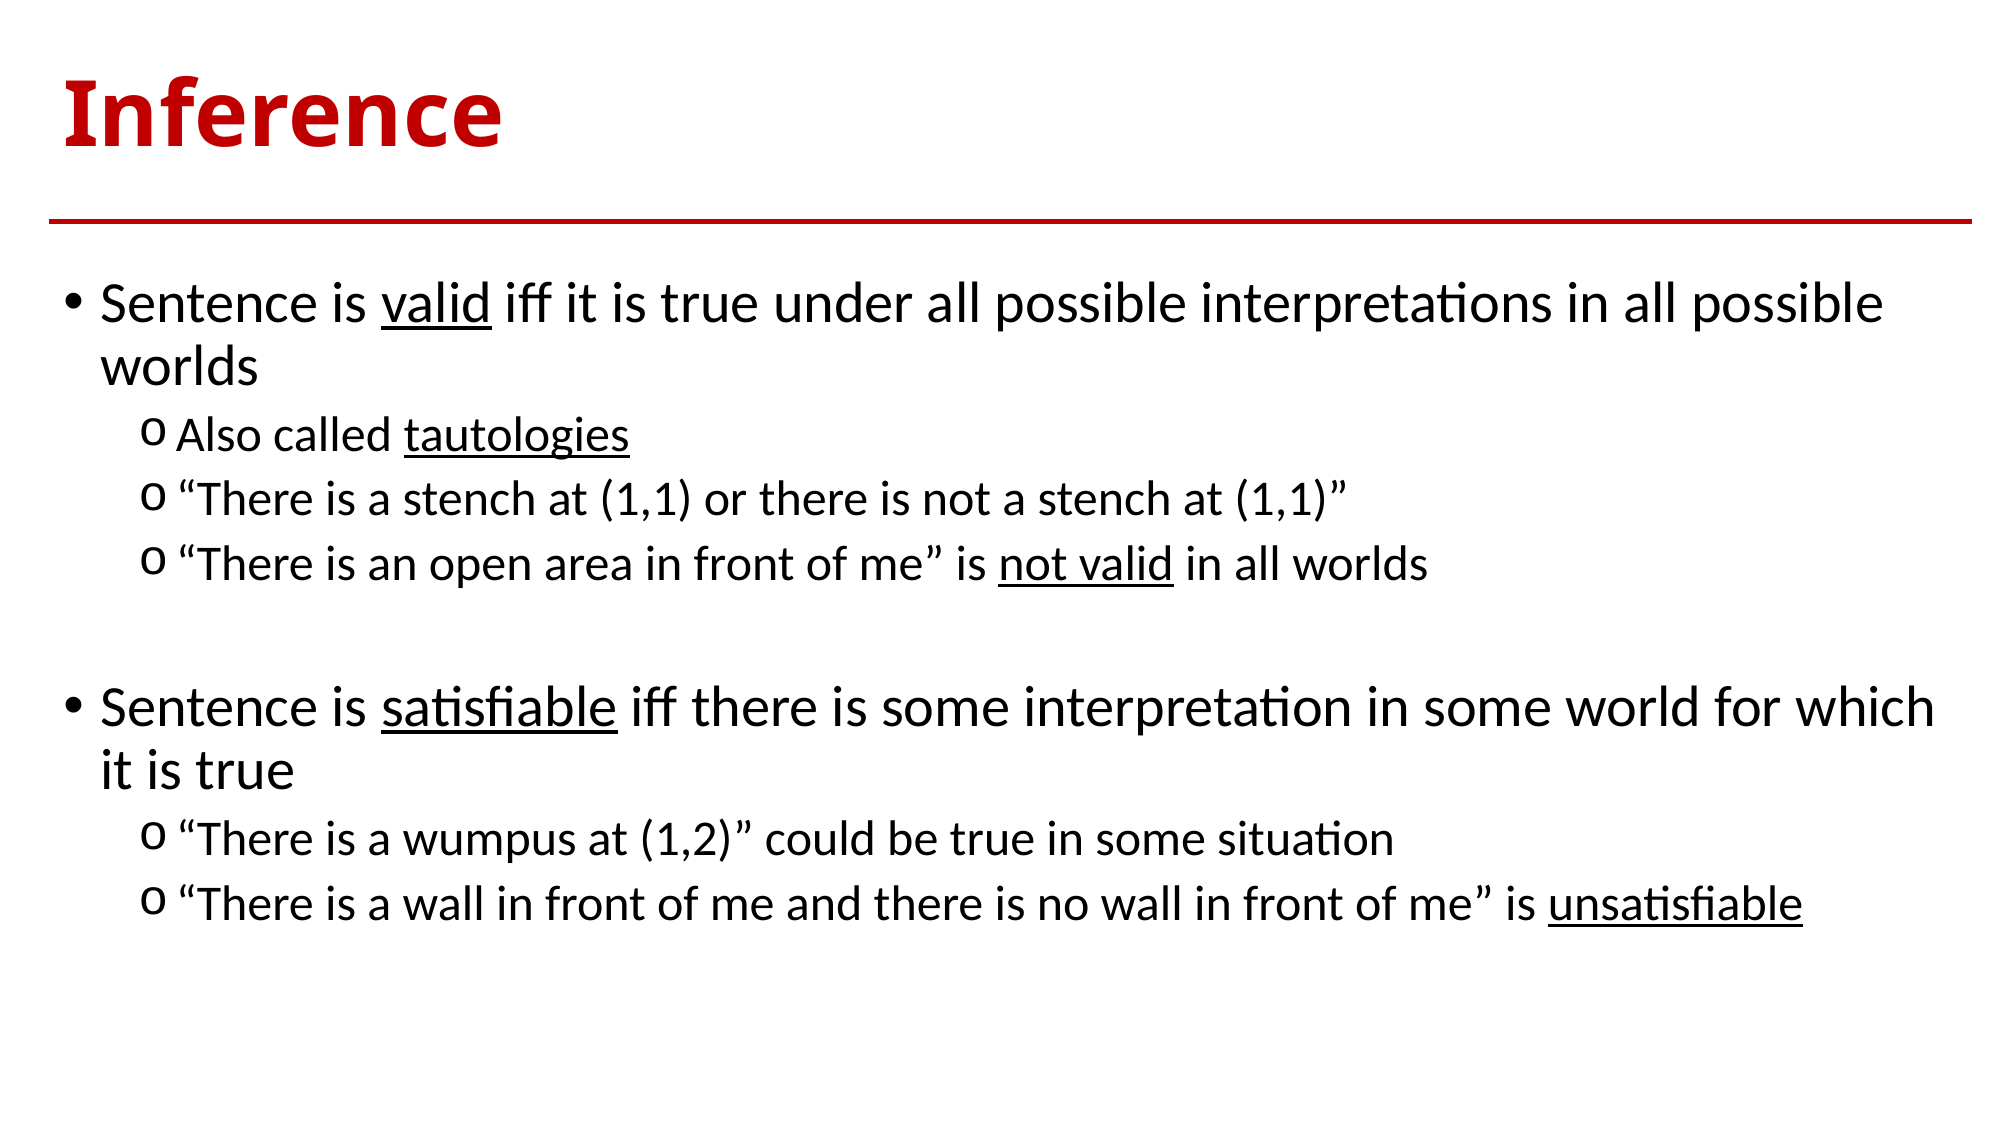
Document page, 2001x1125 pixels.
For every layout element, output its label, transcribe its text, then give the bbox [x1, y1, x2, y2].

list Sentence is valid iff it is true under all possible interpretations in all possible worlds Also called tautologies “There is a stench at (1,1) or there is not a stench at (1,1)” “There is an open area in front of me” is not valid in all worlds Sentence is satisfiable iff there is some interpretation in some world for which it is true “There is a wumpus at (1,2)” could be true in some situation “There is a wall in front of me and there is no wall in front of me” is unsatisfiable [48, 264, 1972, 1014]
title Inference [48, 41, 1972, 192]
